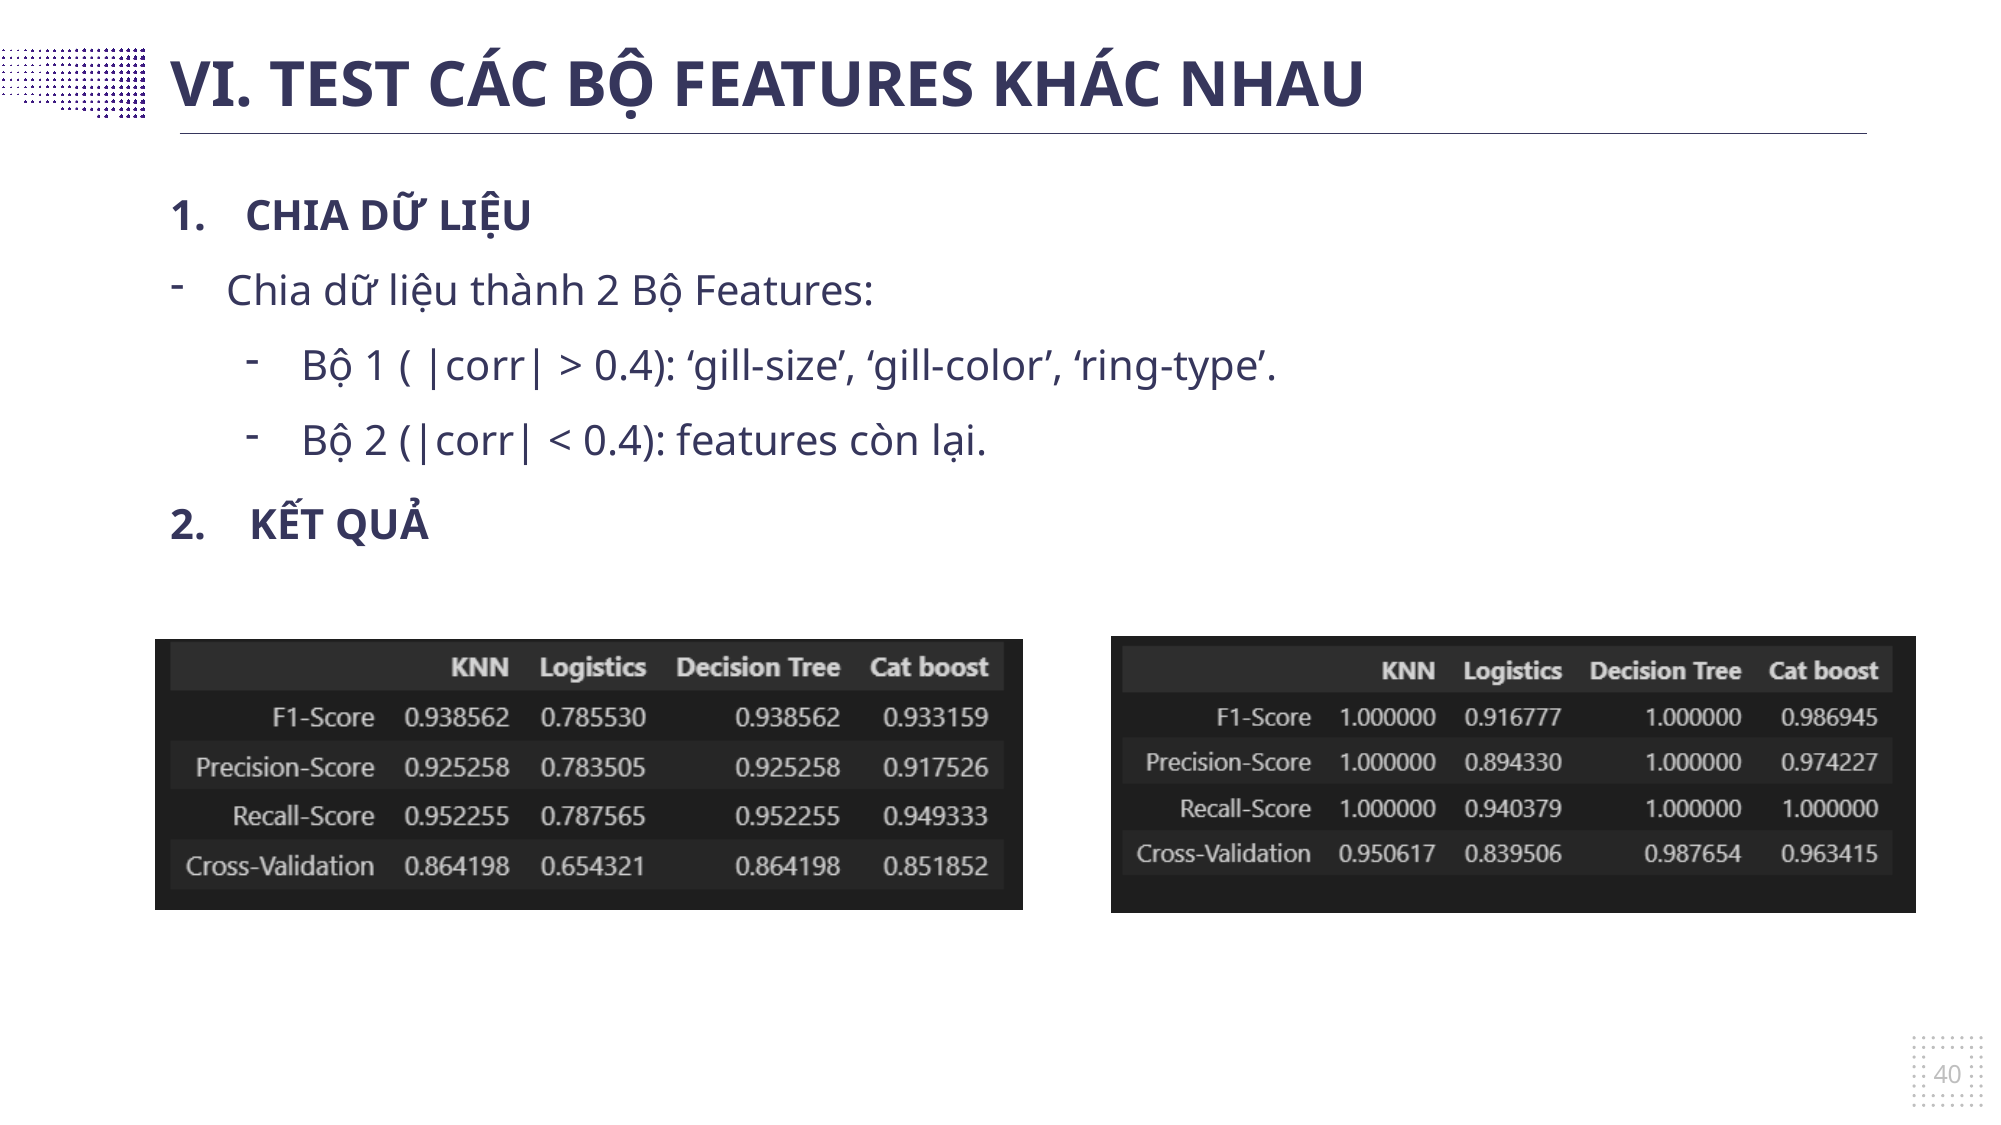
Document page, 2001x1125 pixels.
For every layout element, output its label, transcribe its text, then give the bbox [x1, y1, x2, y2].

slide_number 40 [1915, 1050, 1980, 1097]
text_box 2. KẾT QUẢ [155, 465, 1980, 556]
picture [1111, 636, 1916, 913]
list VI. TEST CÁC BỘ FEATURES KHÁC NHAU [155, 45, 1872, 129]
text_box CHIA DỮ LIỆU Chia dữ liệu thành 2 Bộ Features: Bộ 1 ( |corr| > 0.4): ‘gill-size’, ‘gill-color’, ‘ring-type’. Bộ 2 (|corr| < 0.4): features còn lại. [155, 156, 1980, 465]
picture [155, 639, 1023, 910]
